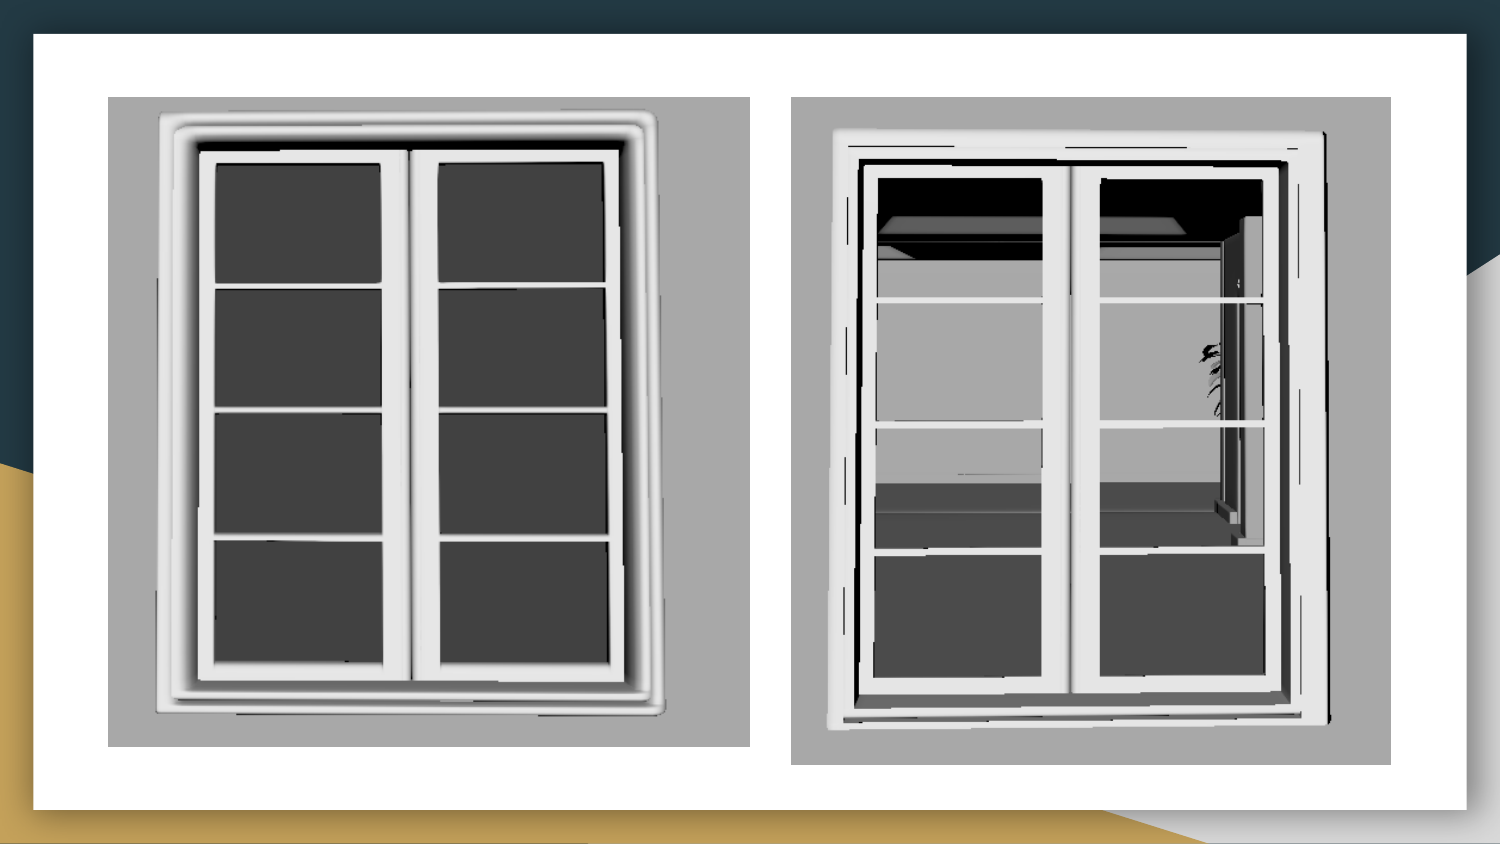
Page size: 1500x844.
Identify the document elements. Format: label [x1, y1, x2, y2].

picture [791, 96, 1392, 765]
picture [108, 96, 751, 747]
